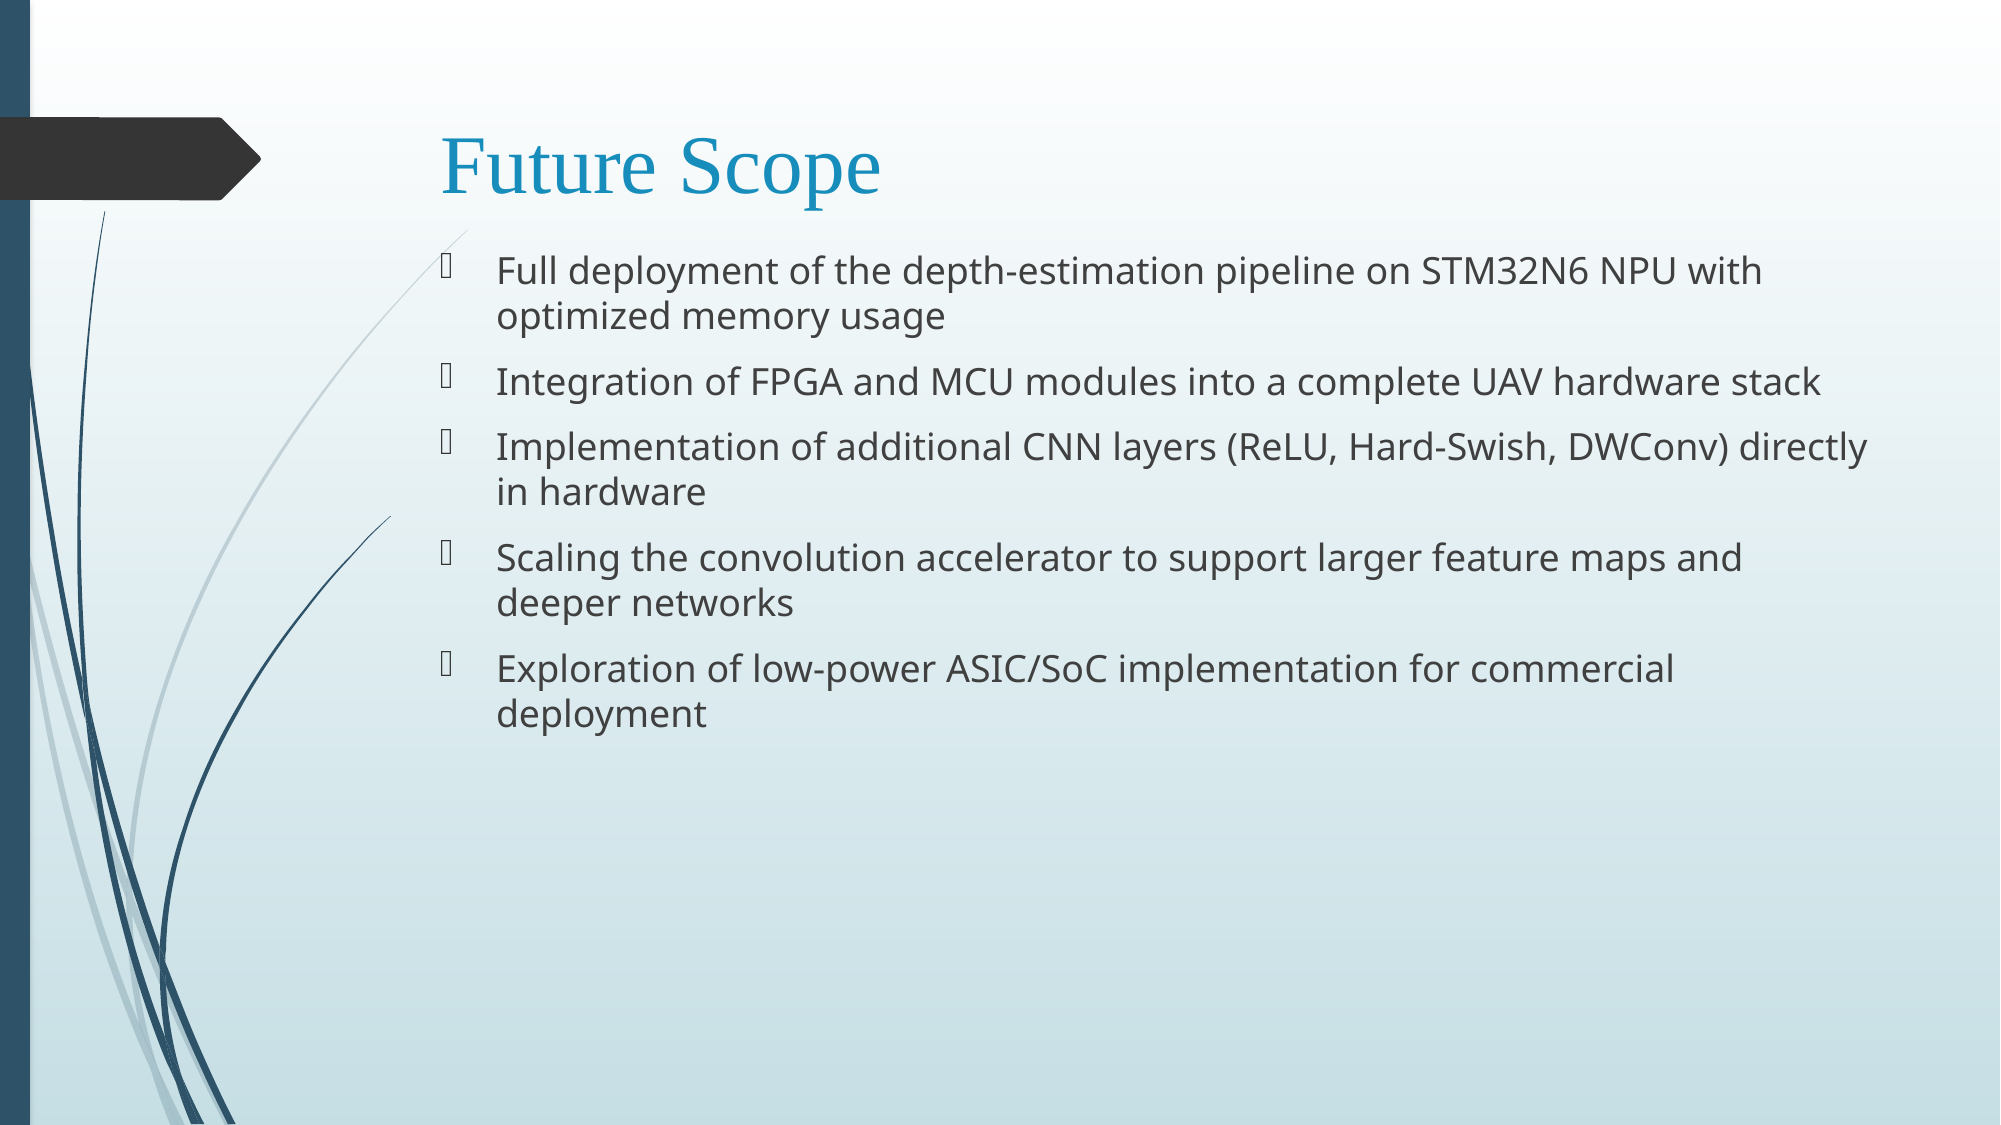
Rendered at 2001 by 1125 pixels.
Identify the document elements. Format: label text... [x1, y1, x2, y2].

list Full deployment of the depth-estimation pipeline on STM32N6 NPU with optimized memory usage Integration of FPGA and MCU modules into a complete UAV hardware stack Implementation of additional CNN layers (ReLU, Hard-Swish, DWConv) directly in hardware Scaling the convolution accelerator to support larger feature maps and deeper networks Exploration of low-power ASIC/SoC implementation for commercial deployment [424, 239, 1888, 1102]
title Future Scope [425, 102, 1888, 216]
